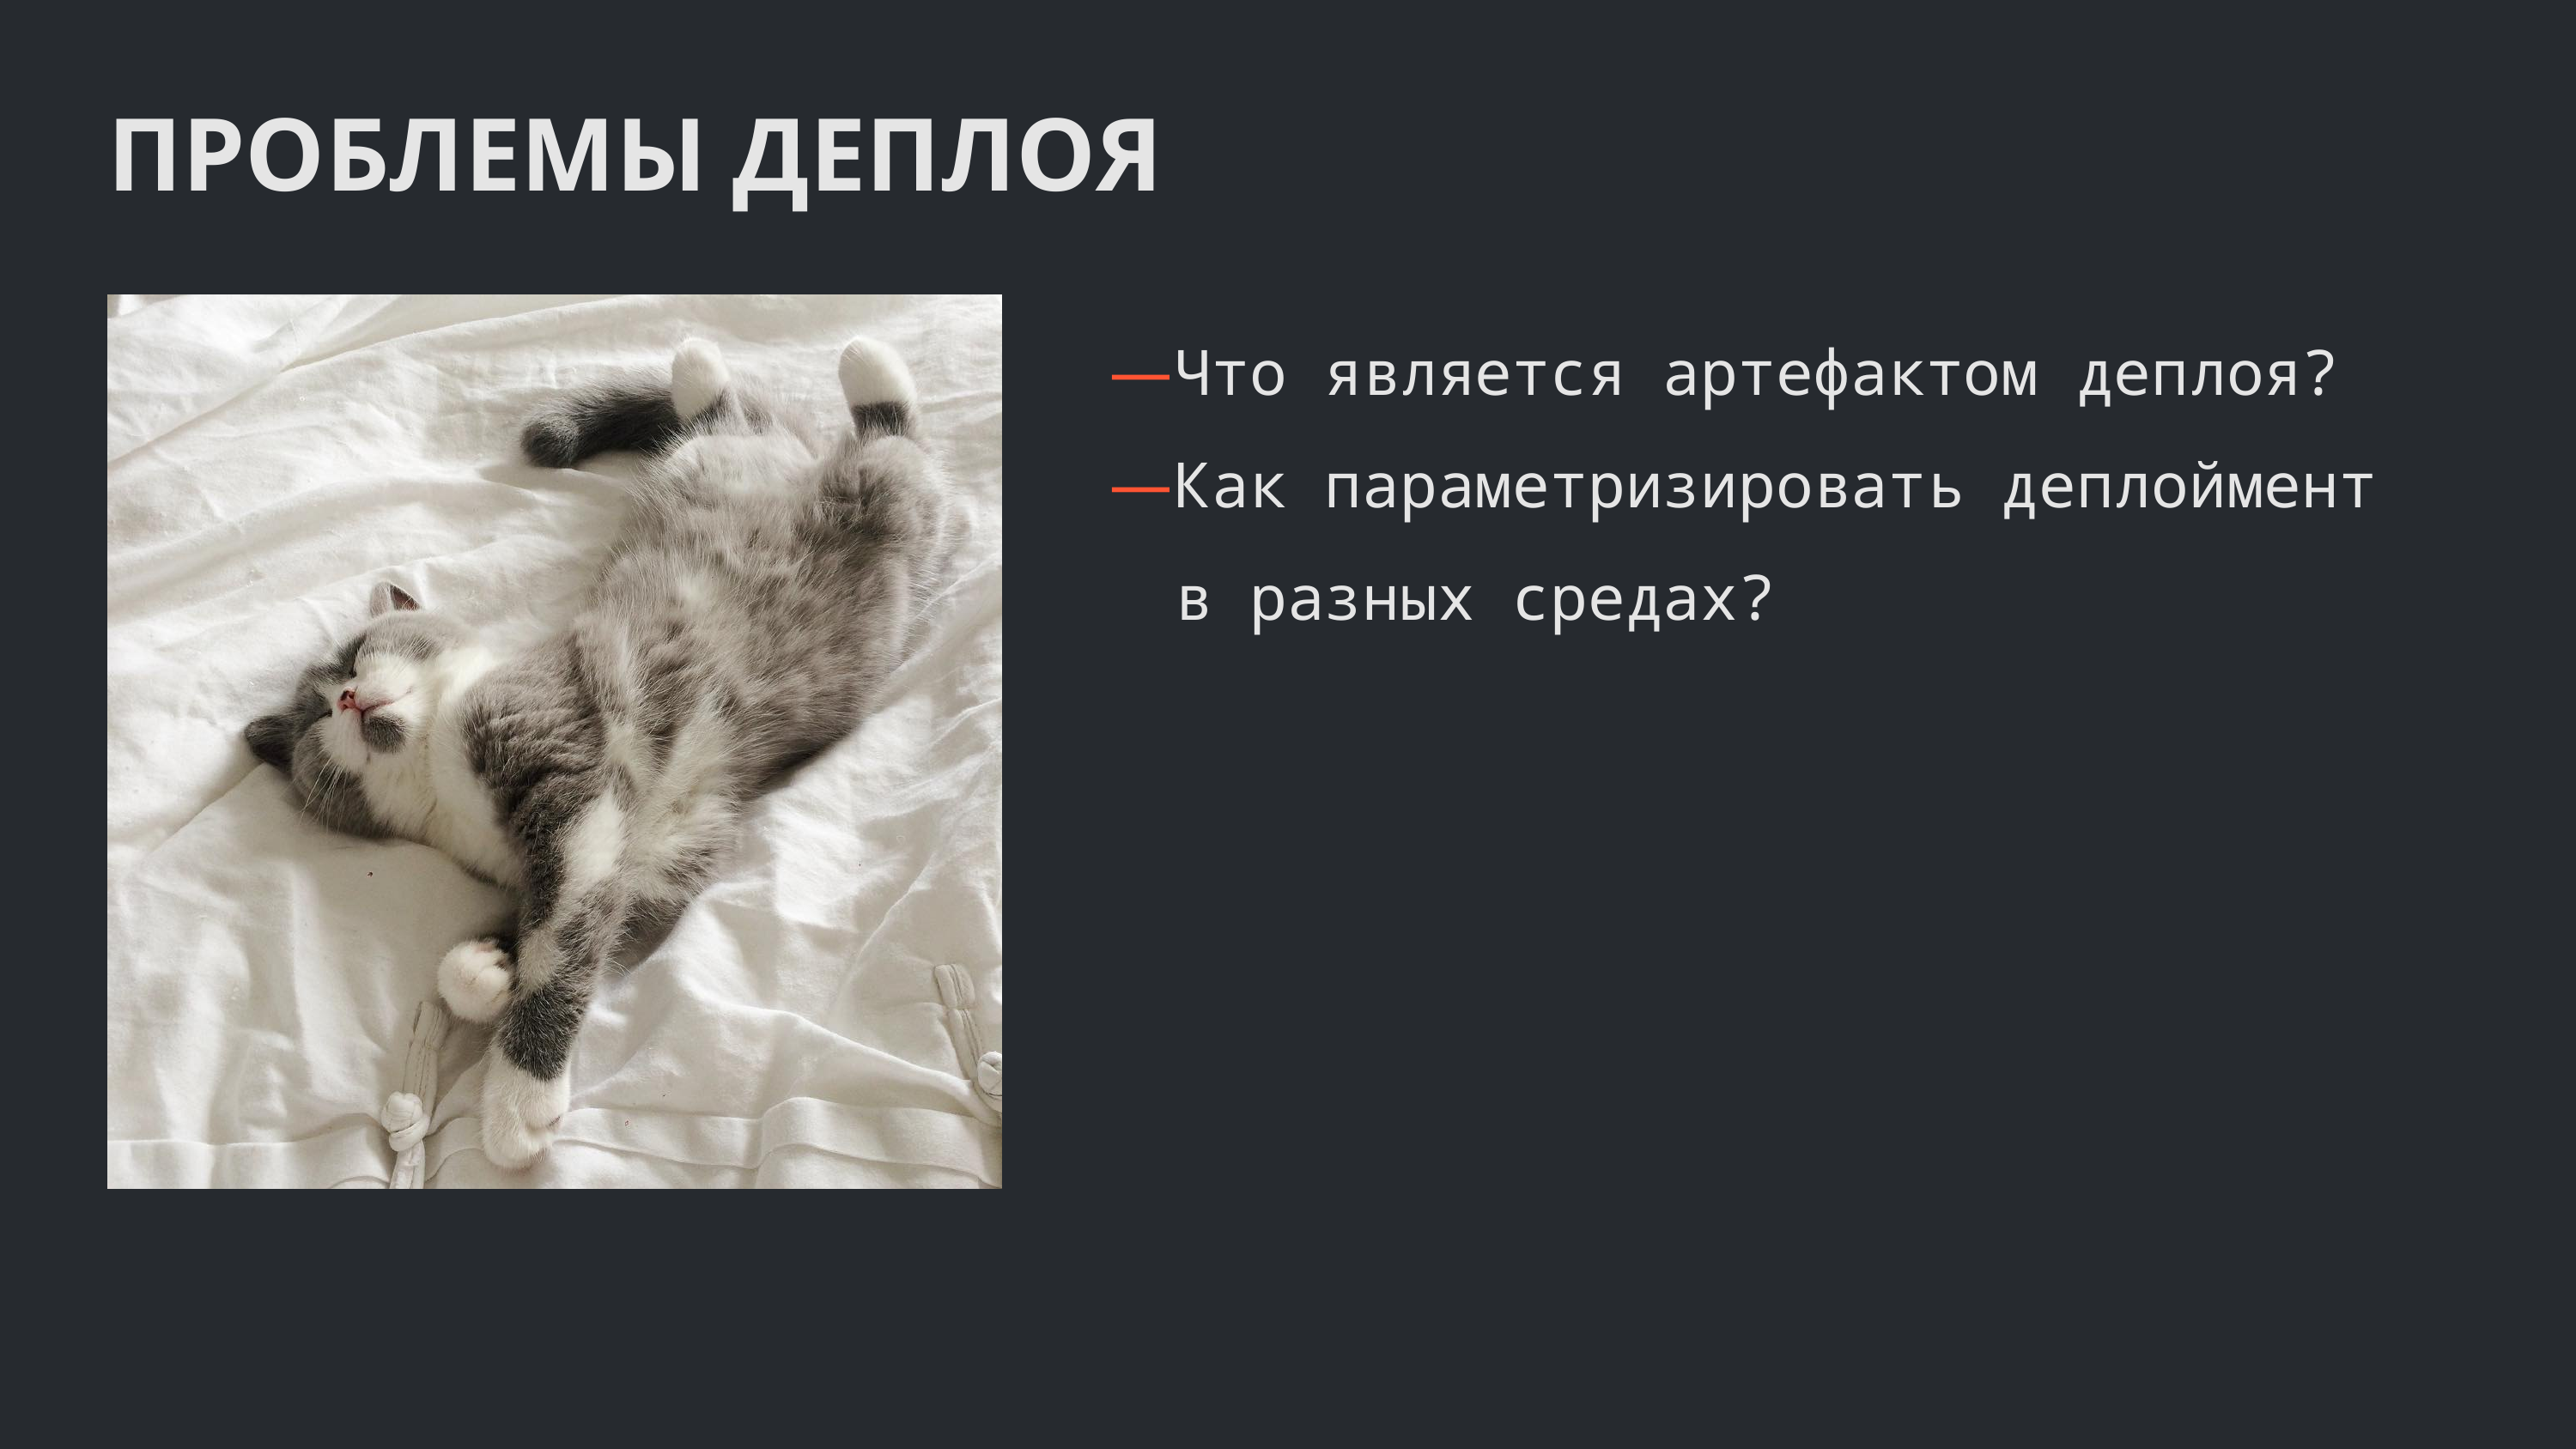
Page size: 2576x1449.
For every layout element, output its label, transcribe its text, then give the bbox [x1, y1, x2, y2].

list Что является артефактом деплоя? Как параметризировать деплоймент в разных средах? [1109, 294, 2415, 1315]
picture [107, 294, 1002, 1189]
list ПРОБЛЕМЫ ДЕПЛОЯ [107, 110, 2415, 364]
